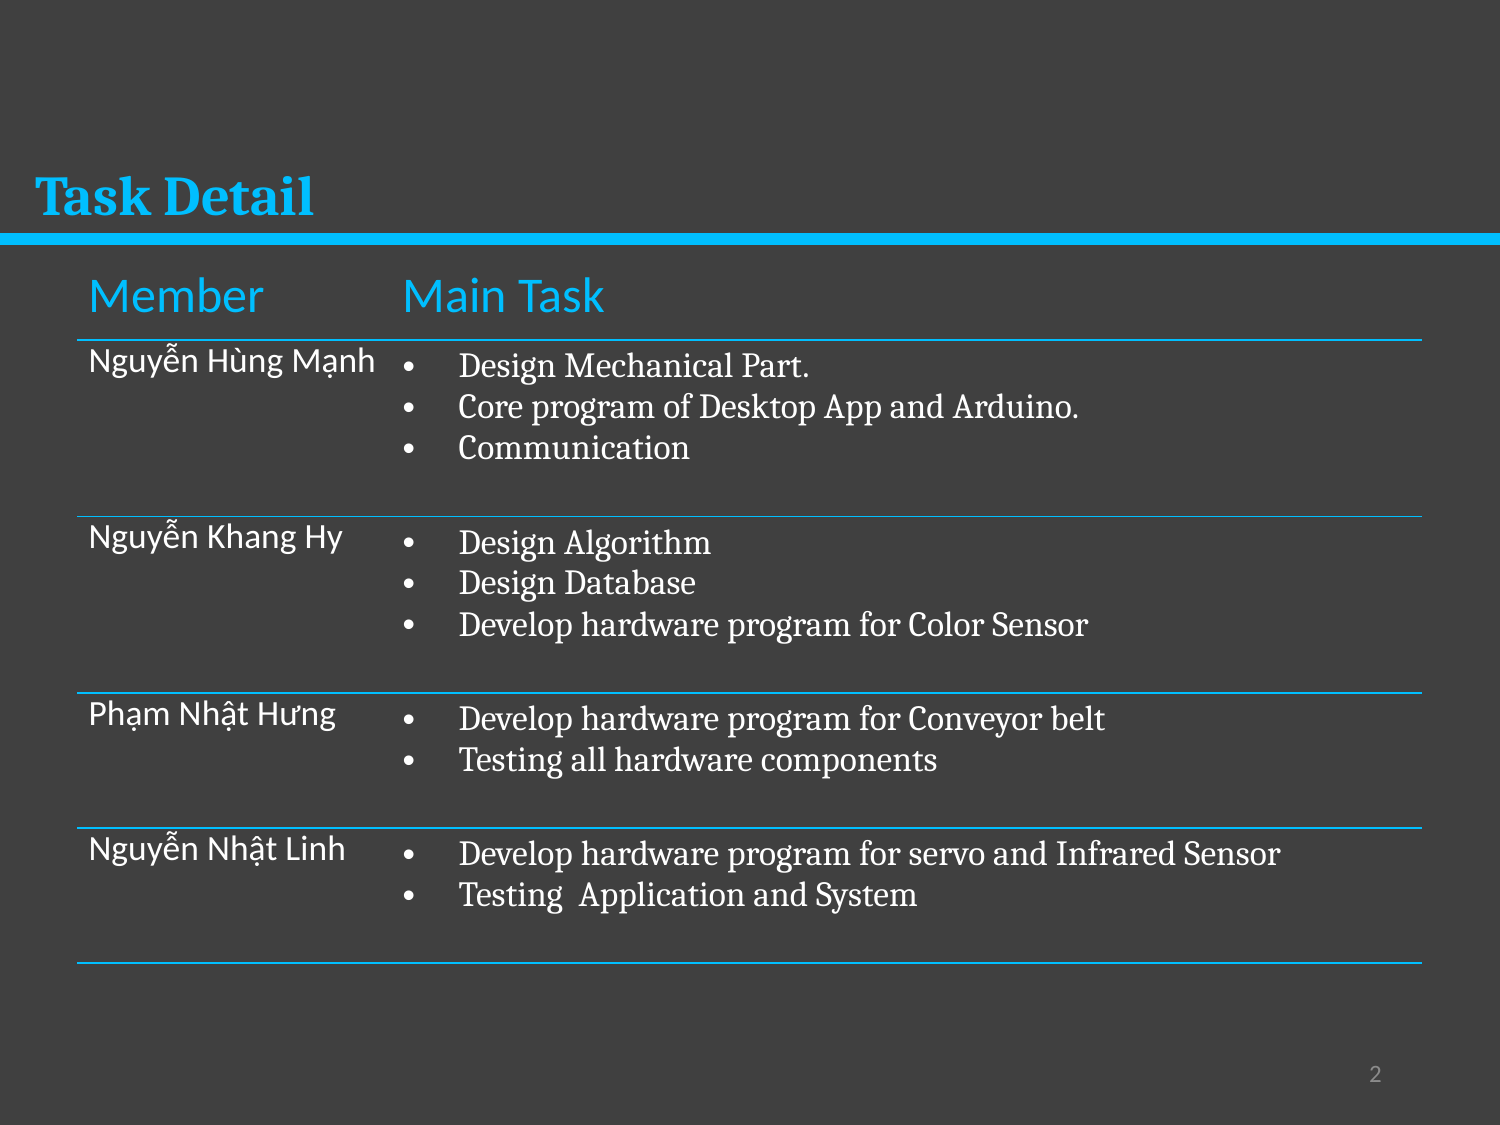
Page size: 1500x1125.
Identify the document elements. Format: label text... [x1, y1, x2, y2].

table_cell Nguyễn Nhật Linh [77, 829, 391, 962]
table_cell Nguyễn Hùng Mạnh [77, 341, 391, 516]
table_cell Develop hardware program for Conveyor belt Testing all hardware components [391, 694, 1422, 827]
table_cell Design Mechanical Part. Core program of Desktop App and Arduino. Communication [391, 341, 1422, 516]
table_cell Design Algorithm Design Database Develop hardware program for Color Sensor [391, 517, 1422, 692]
slide_number 2 [1059, 1042, 1397, 1103]
table_cell Develop hardware program for servo and Infrared Sensor Testing Application and System [391, 829, 1422, 962]
table_cell Phạm Nhật Hưng [77, 694, 391, 827]
text_box Task Detail [0, 140, 351, 233]
table_header Main Task [391, 269, 1422, 339]
table_header Member [77, 269, 391, 339]
text_box [1383, 952, 1414, 1002]
table_cell Nguyễn Khang Hy [77, 517, 391, 692]
